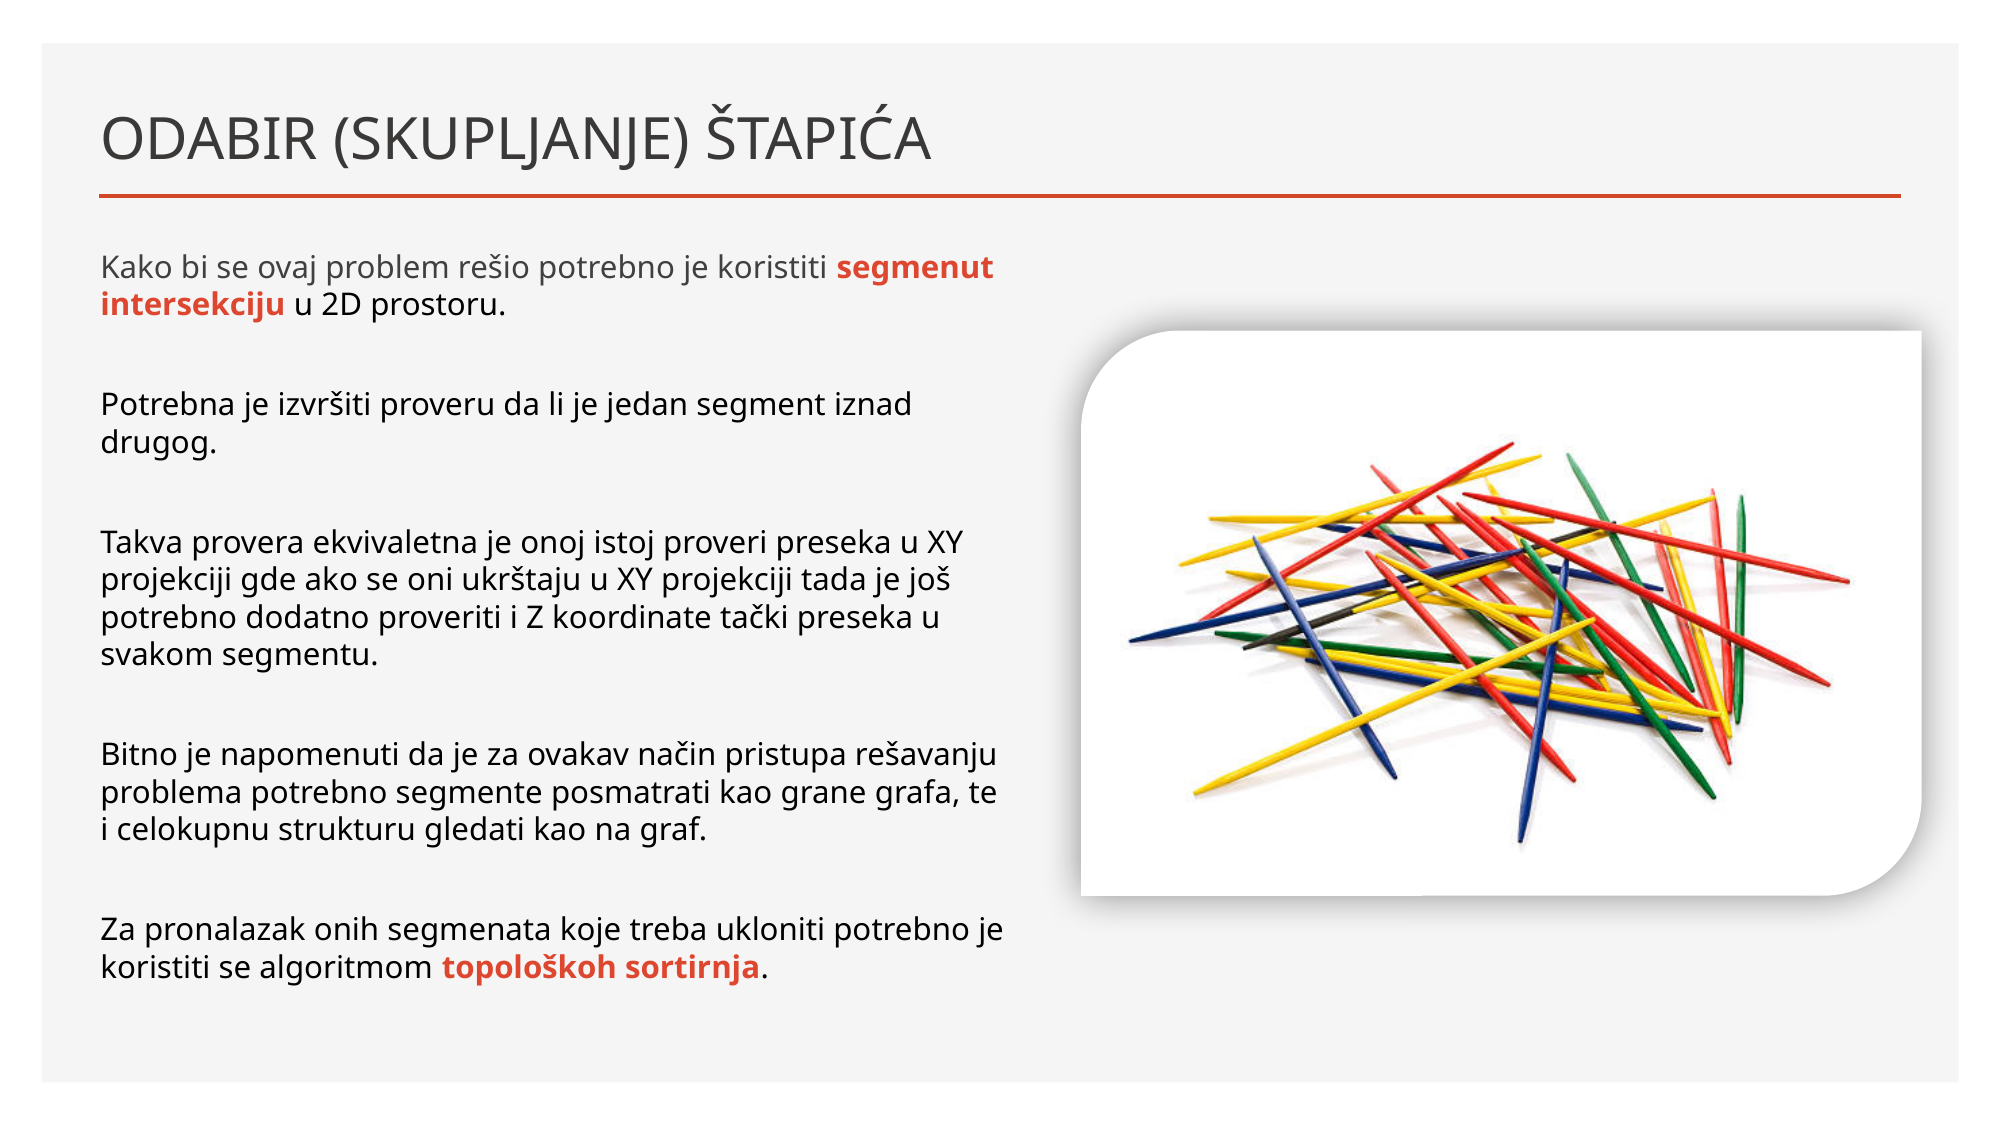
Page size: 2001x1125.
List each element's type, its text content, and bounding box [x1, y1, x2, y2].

text_box Kako bi se ovaj problem rešio potrebno je koristiti segmenut intersekciju u 2D prostoru. Potrebna je izvršiti proveru da li je jedan segment iznad drugog. Takva provera ekvivaletna je onoj istoj proveri preseka u XY projekciji gde ako se oni ukrštaju u XY projekciji tada je još potrebno dodatno proveriti i Z koordinate tački preseka u svakom segmentu. Bitno je napomenuti da je za ovakav način pristupa rešavanju problema potrebno segmente posmatrati kao grane grafa, te i celokupnu strukturu gledati kao na graf. Za pronalazak onih segmenata koje treba ukloniti potrebno je koristiti se algoritmom topološkoh sortirnja. [85, 239, 1021, 992]
title ODABIR (SKUPLJANJE) ŠTAPIĆA [85, 73, 1214, 179]
picture [1088, 337, 1915, 889]
text_box [85, 352, 1926, 1007]
